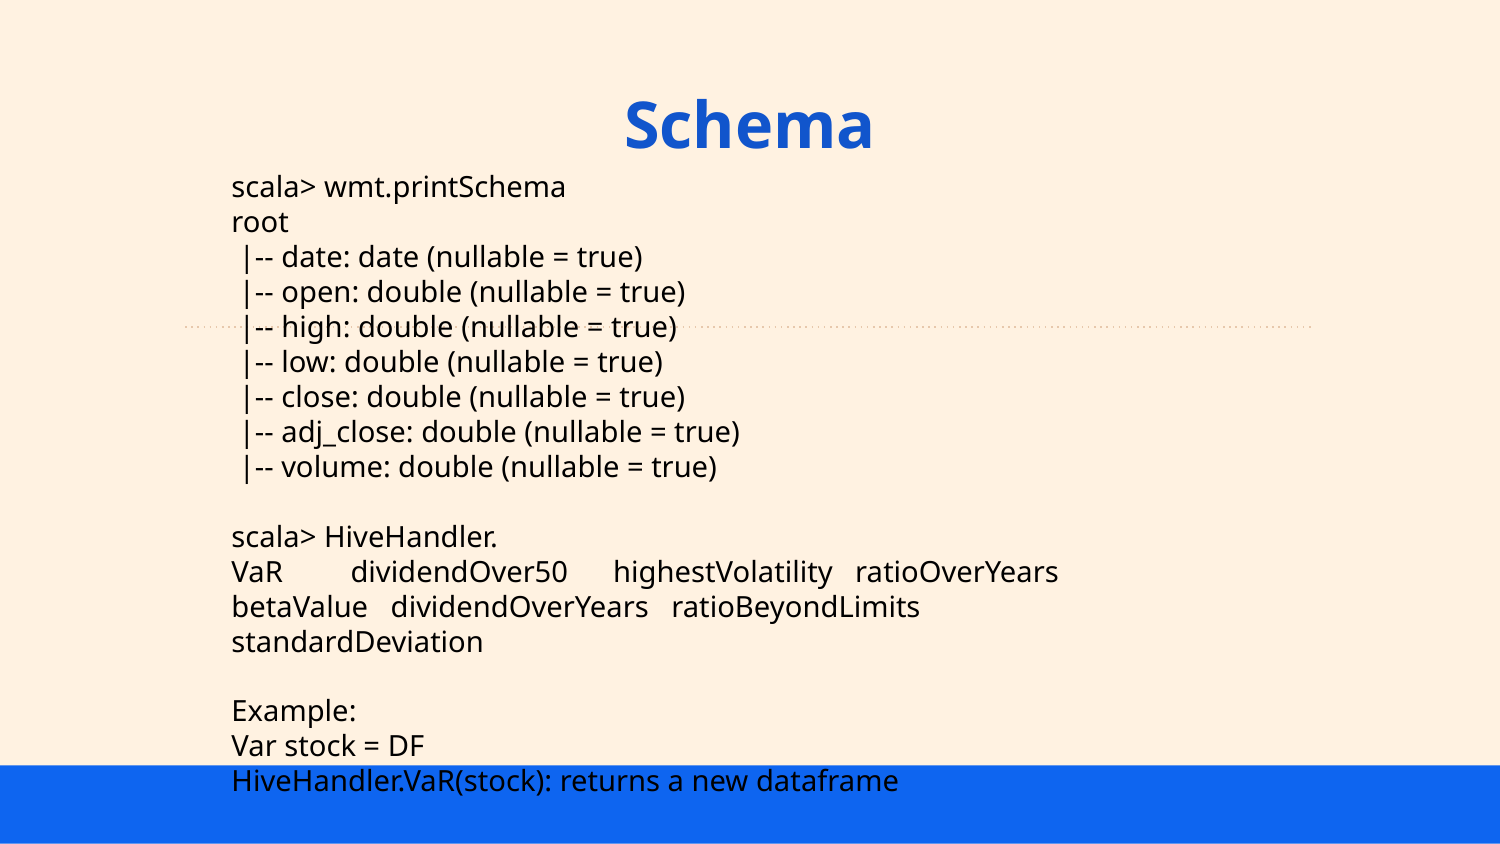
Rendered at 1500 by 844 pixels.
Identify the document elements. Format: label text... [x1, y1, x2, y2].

text_box scala> wmt.printSchema root |-- date: date (nullable = true) |-- open: double (nullable = true) |-- high: double (nullable = true) |-- low: double (nullable = true) |-- close: double (nullable = true) |-- adj_close: double (nullable = true) |-- volume: double (nullable = true) scala> HiveHandler. VaR dividendOver50 highestVolatility ratioOverYears betaValue dividendOverYears ratioBeyondLimits standardDeviation Example: Var stock = DF HiveHandler.VaR(stock): returns a new dataframe [216, 177, 1165, 844]
title Schema [185, 68, 1315, 177]
